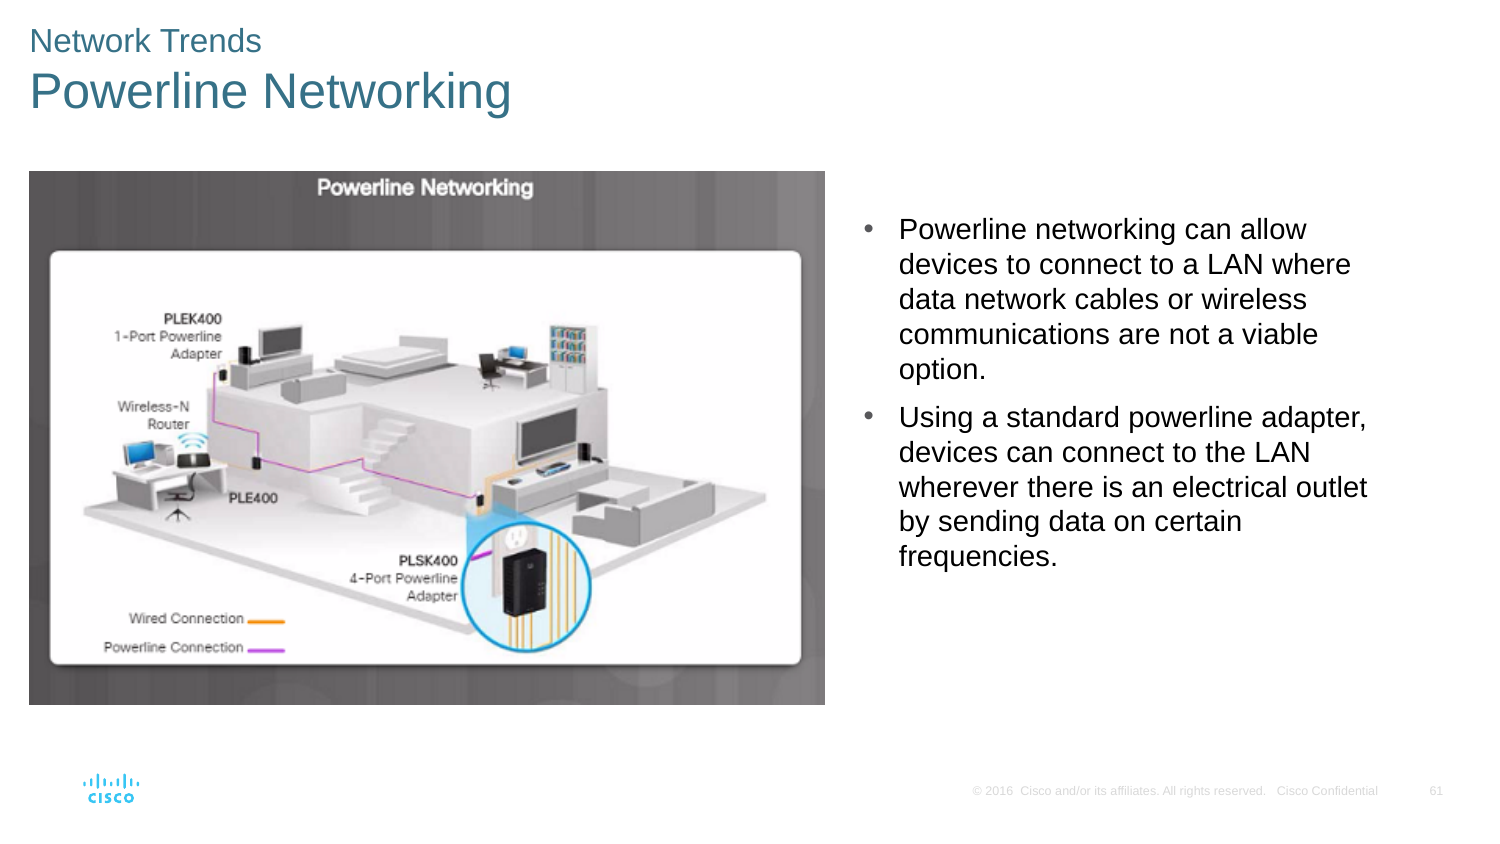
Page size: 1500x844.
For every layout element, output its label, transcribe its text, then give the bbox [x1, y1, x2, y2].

picture [29, 171, 826, 705]
list Powerline networking can allow devices to connect to a LAN where data network cables or wireless communications are not a viable option. Using a standard powerline adapter, devices can connect to the LAN wherever there is an electrical outlet by sending data on certain frequencies. [829, 203, 1436, 590]
title Network Trends Powerline Networking [14, 6, 1500, 131]
